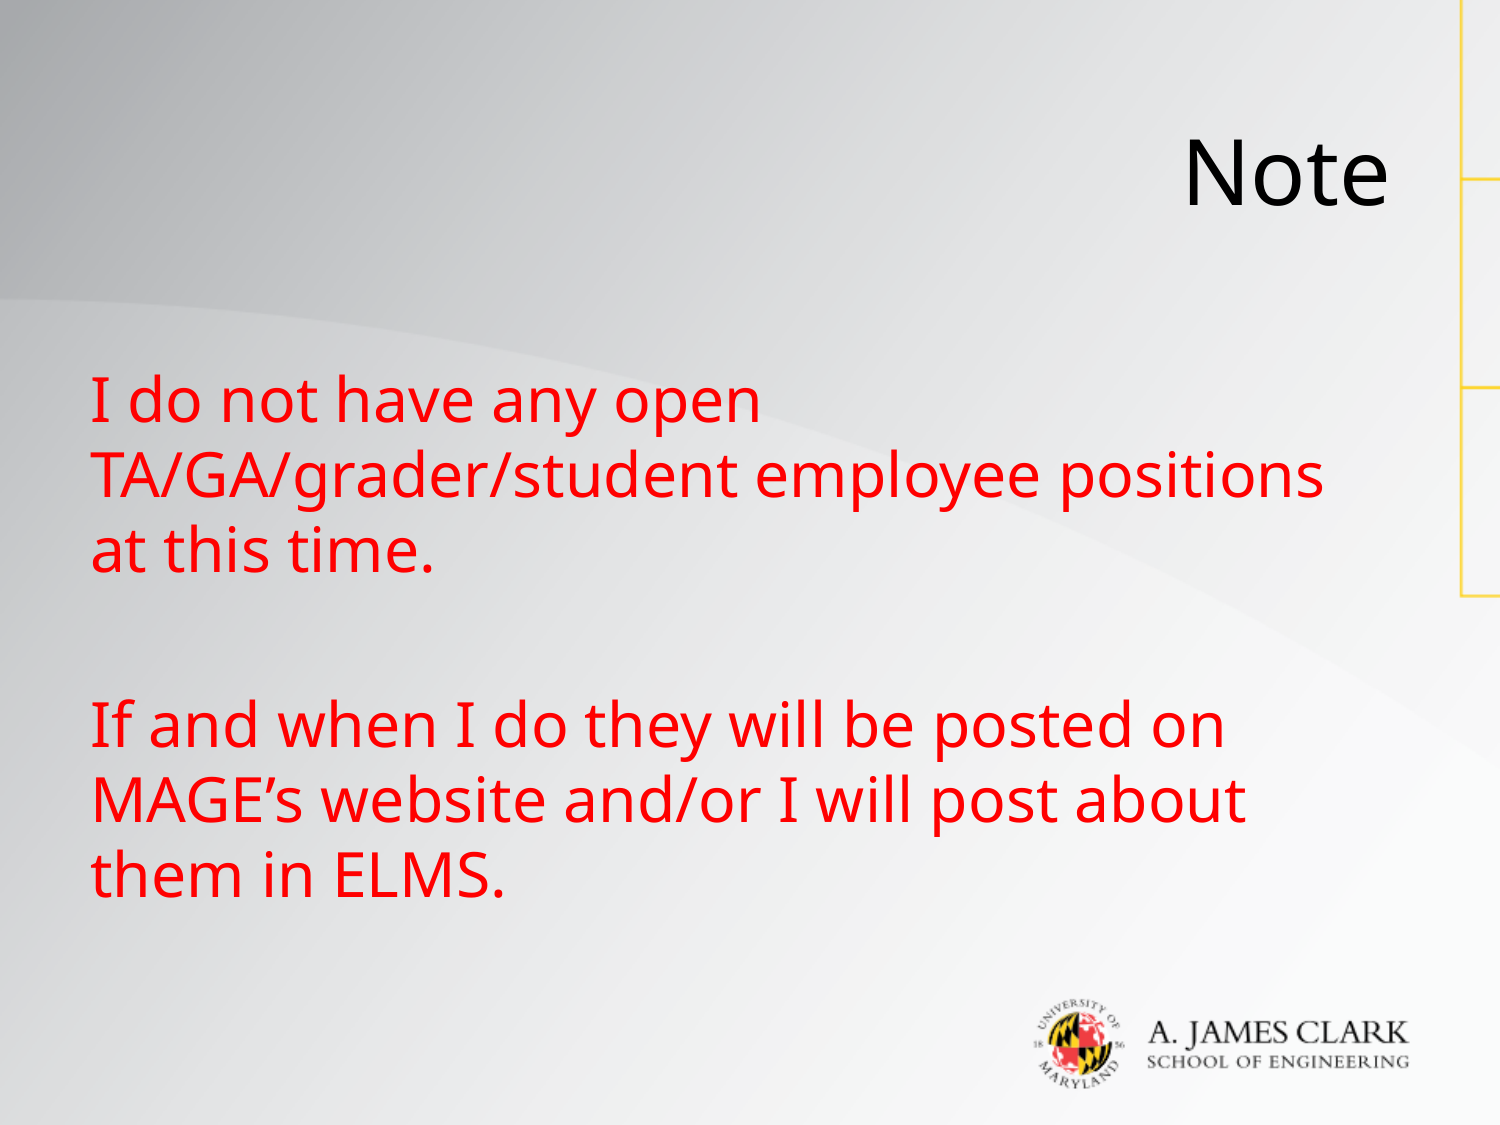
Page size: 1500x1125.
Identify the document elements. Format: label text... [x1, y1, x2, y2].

list I do not have any open TA/GA/grader/student employee positions at this time. If and when I do they will be posted on MAGE’s website and/or I will post about them in ELMS. [75, 352, 1407, 1002]
title Note [75, 45, 1407, 231]
